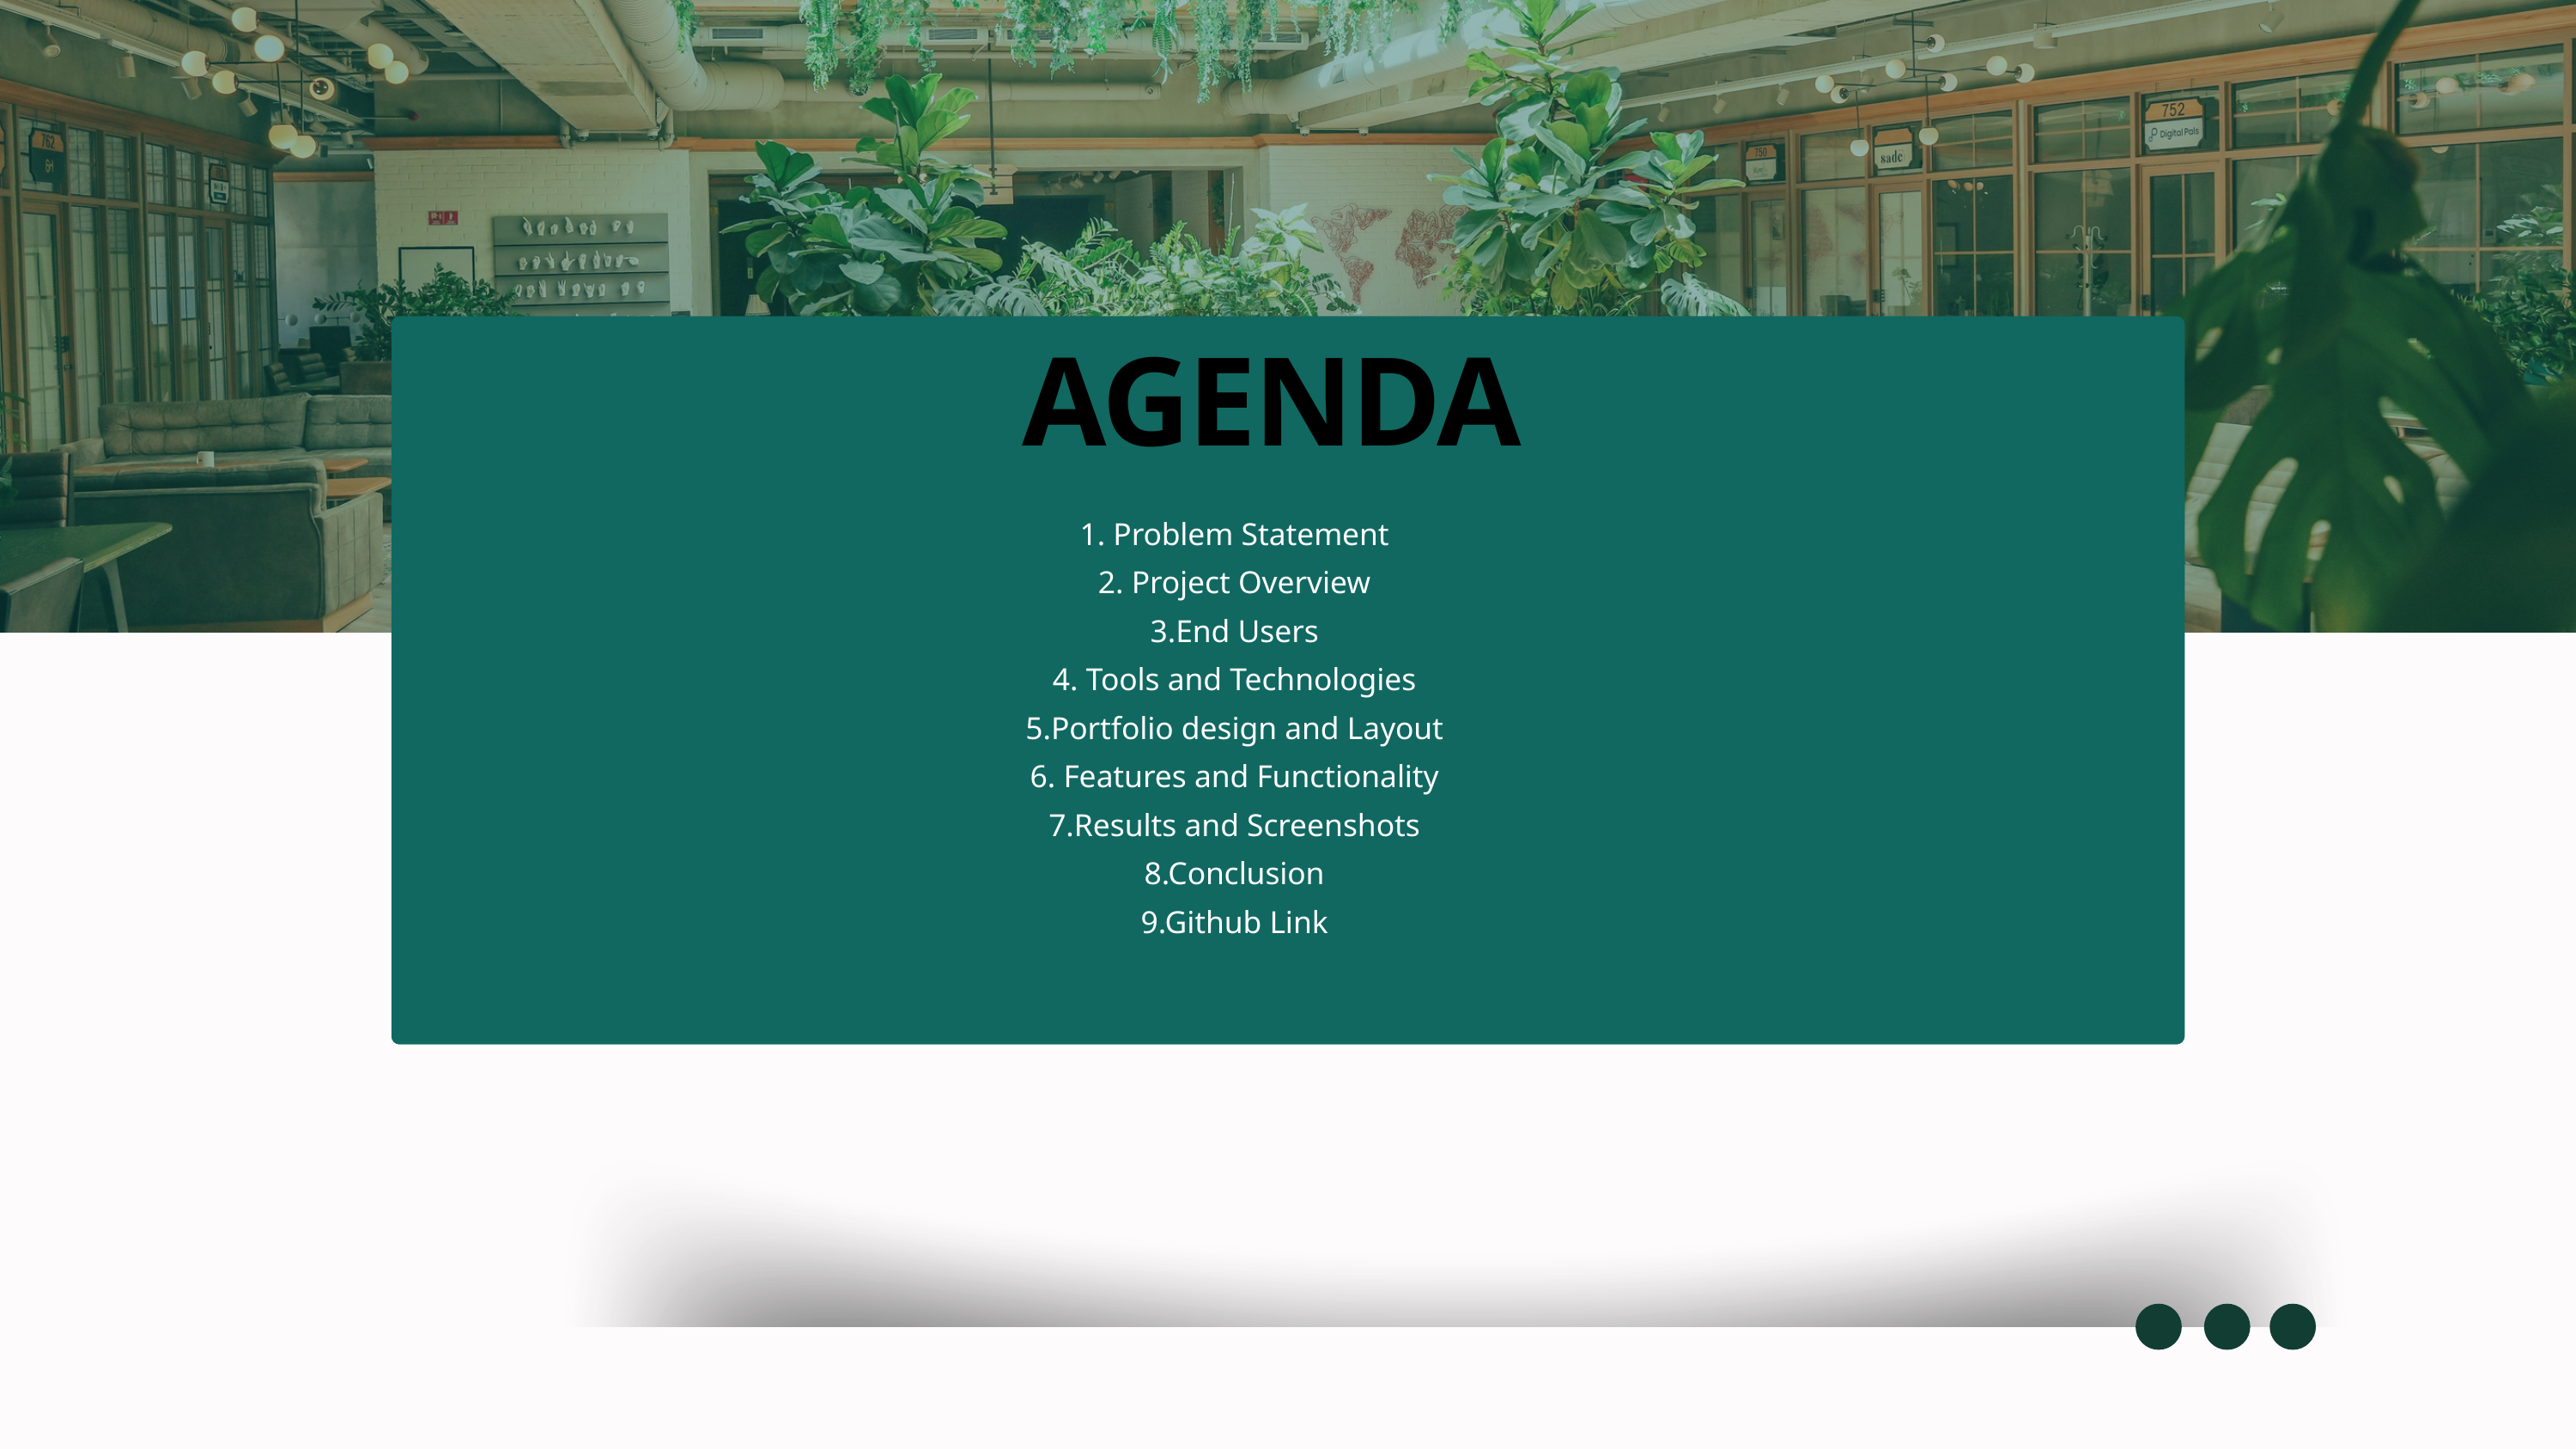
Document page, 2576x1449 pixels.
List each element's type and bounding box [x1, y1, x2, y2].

text_box [2269, 1303, 2317, 1350]
text_box [562, 1160, 2353, 1327]
text_box [391, 316, 2185, 1045]
text_box [2135, 1303, 2183, 1350]
text_box [2203, 1303, 2251, 1350]
text_box [0, 0, 2576, 634]
